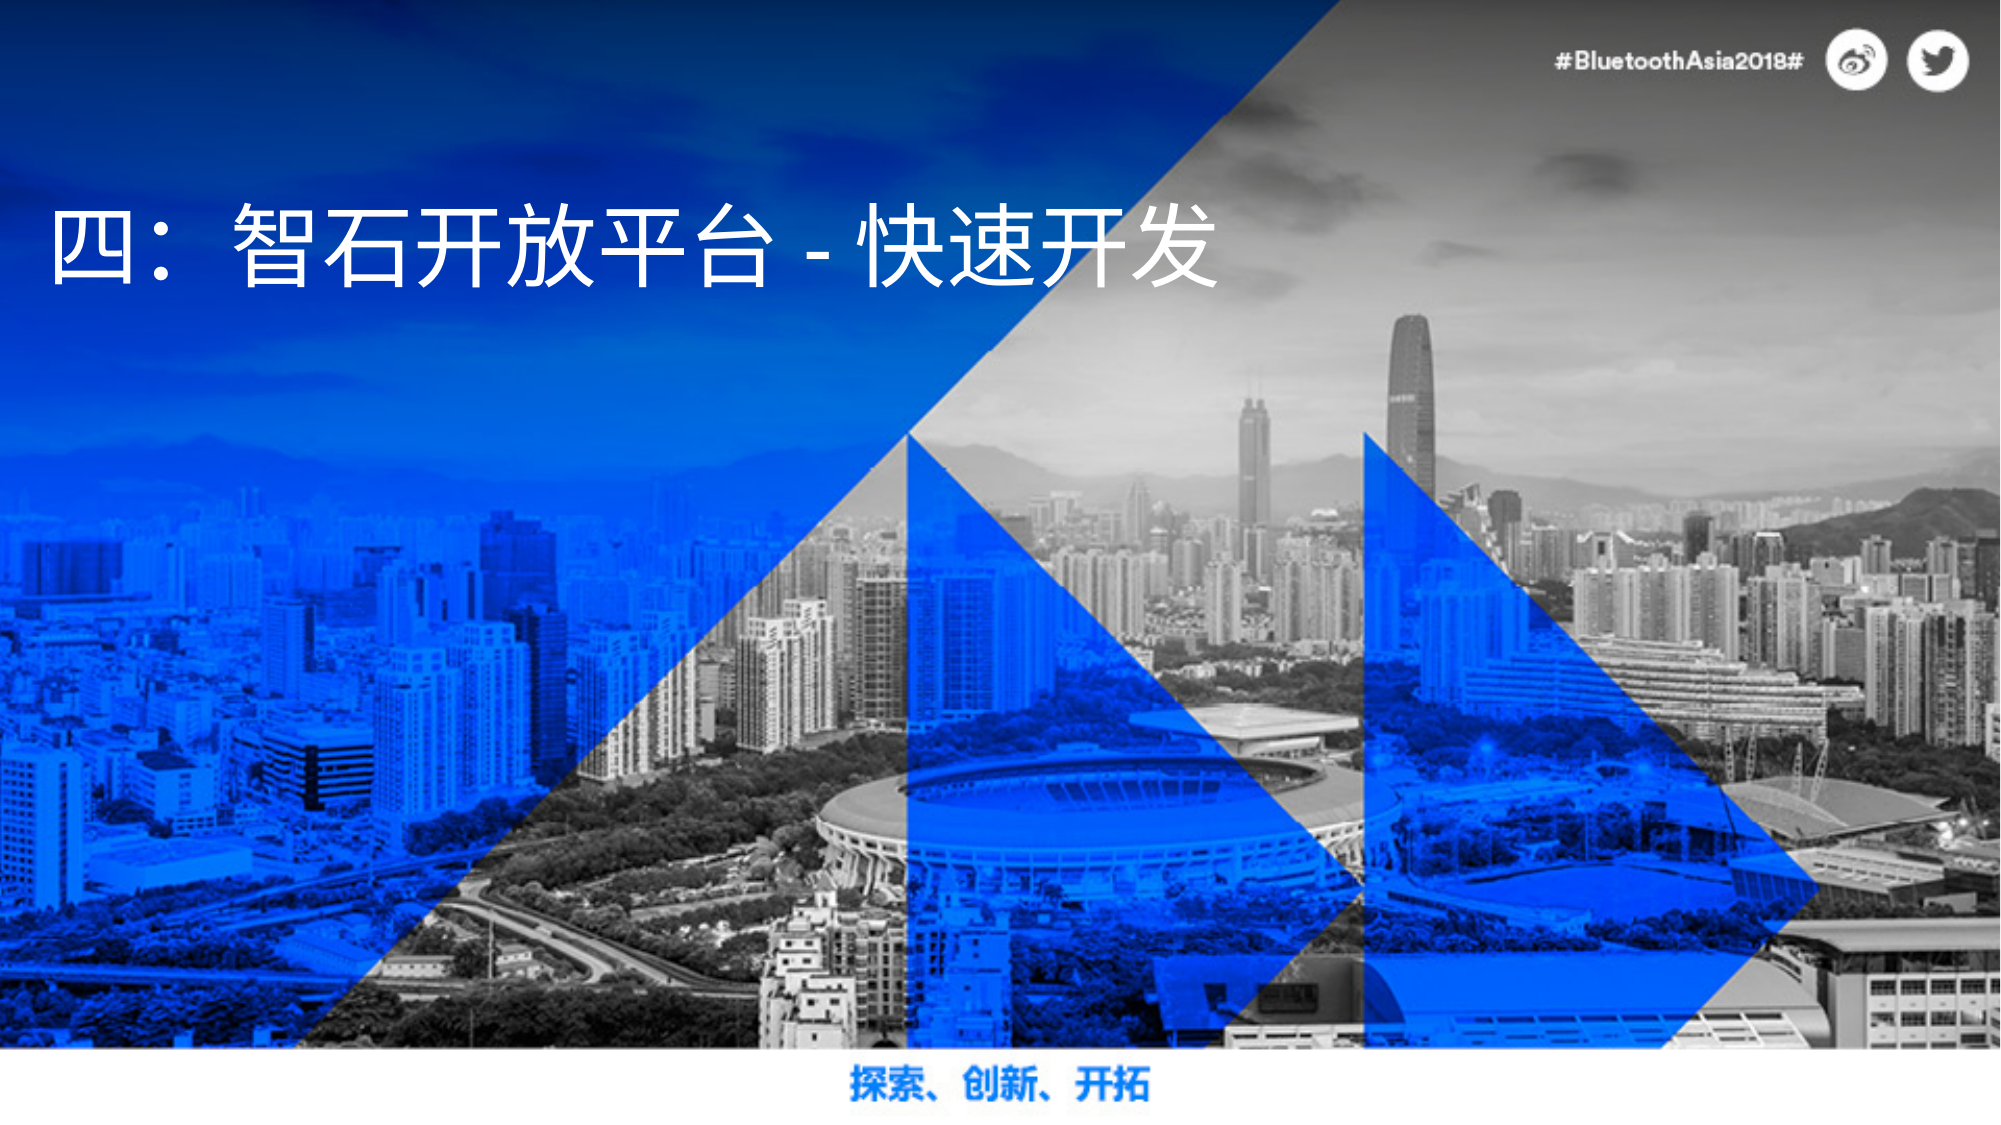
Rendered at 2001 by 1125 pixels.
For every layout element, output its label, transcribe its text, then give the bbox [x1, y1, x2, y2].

text_box 四：智石开放平台-快速开发 [39, 126, 1760, 463]
picture [0, 0, 2001, 1125]
